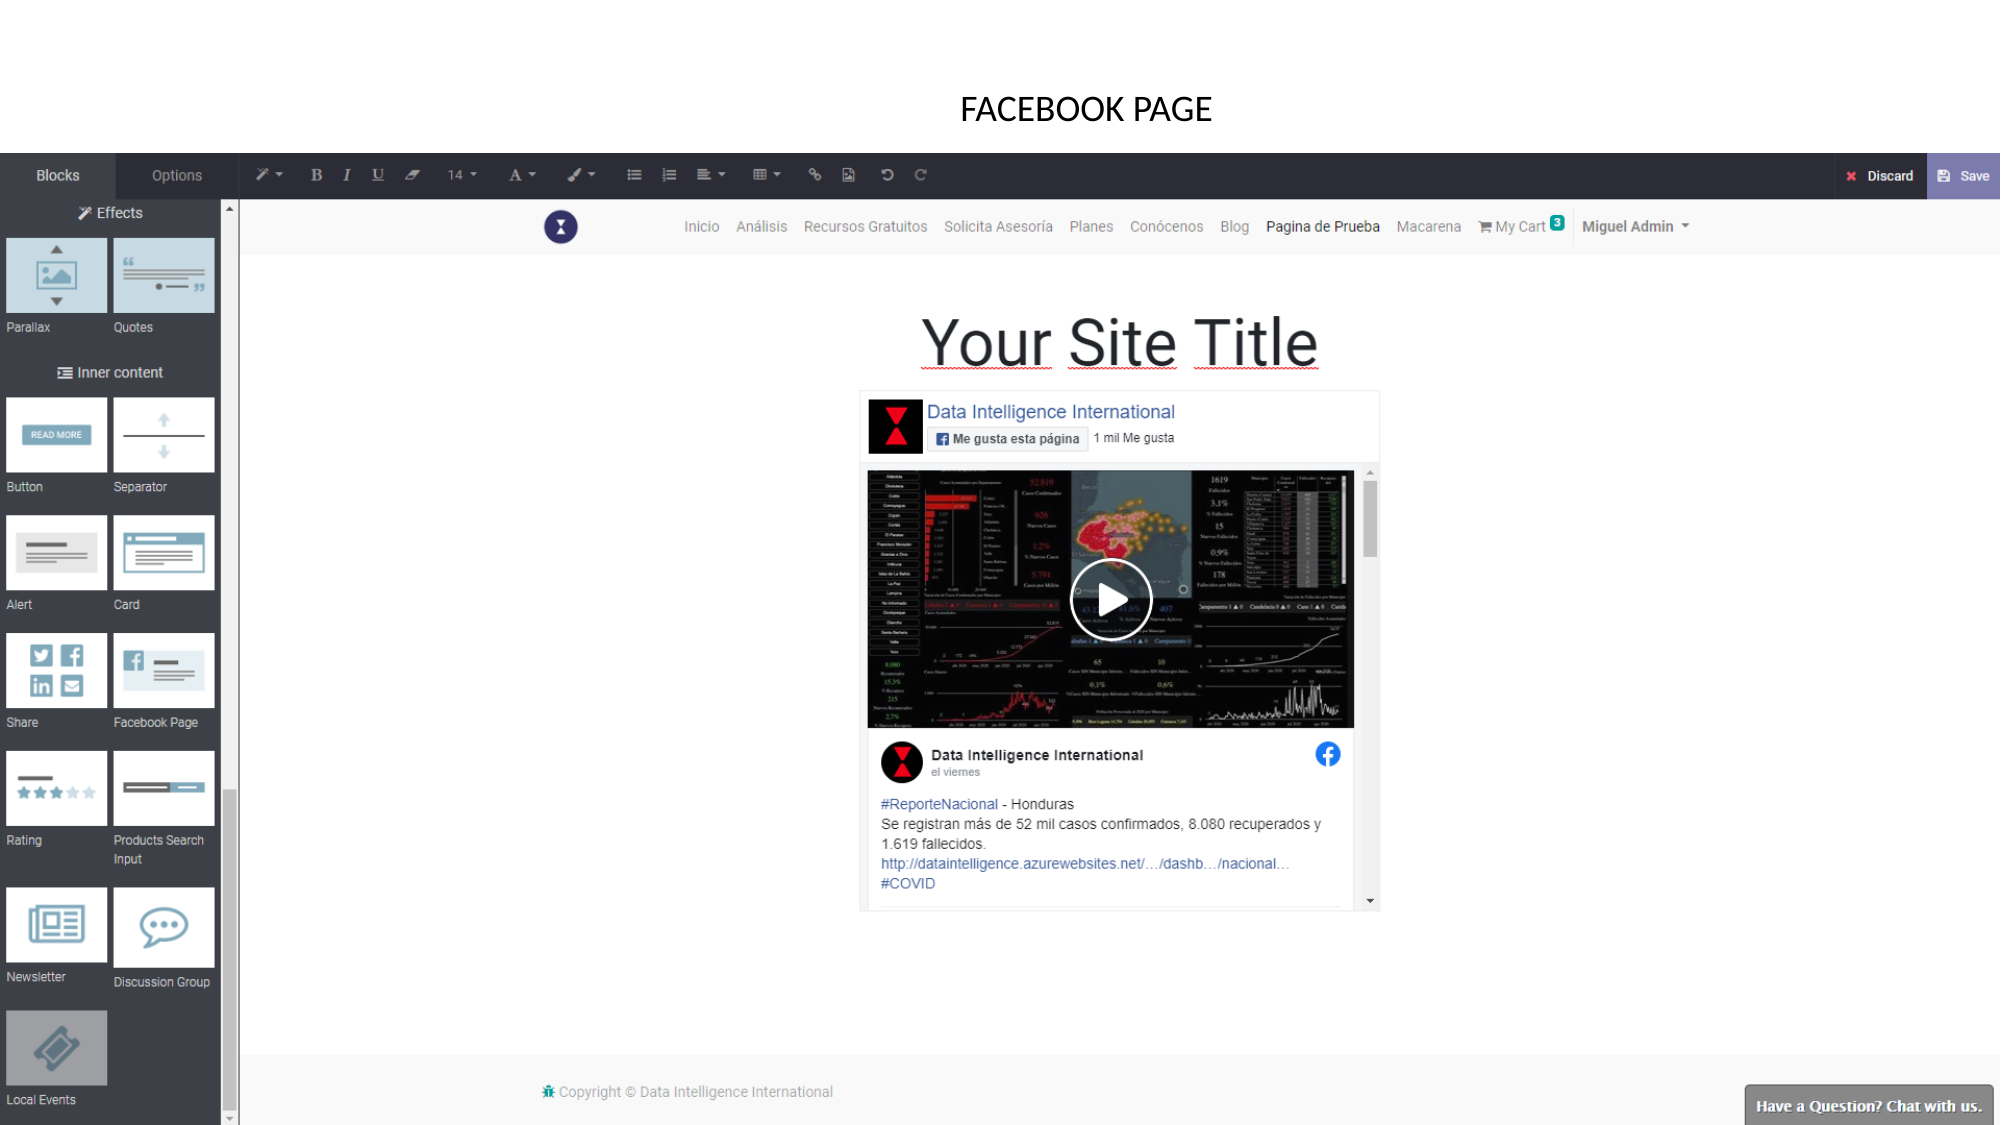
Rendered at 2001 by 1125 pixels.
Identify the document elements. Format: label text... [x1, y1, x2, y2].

picture [0, 152, 2000, 1125]
text_box FACEBOOK PAGE [945, 76, 1229, 137]
